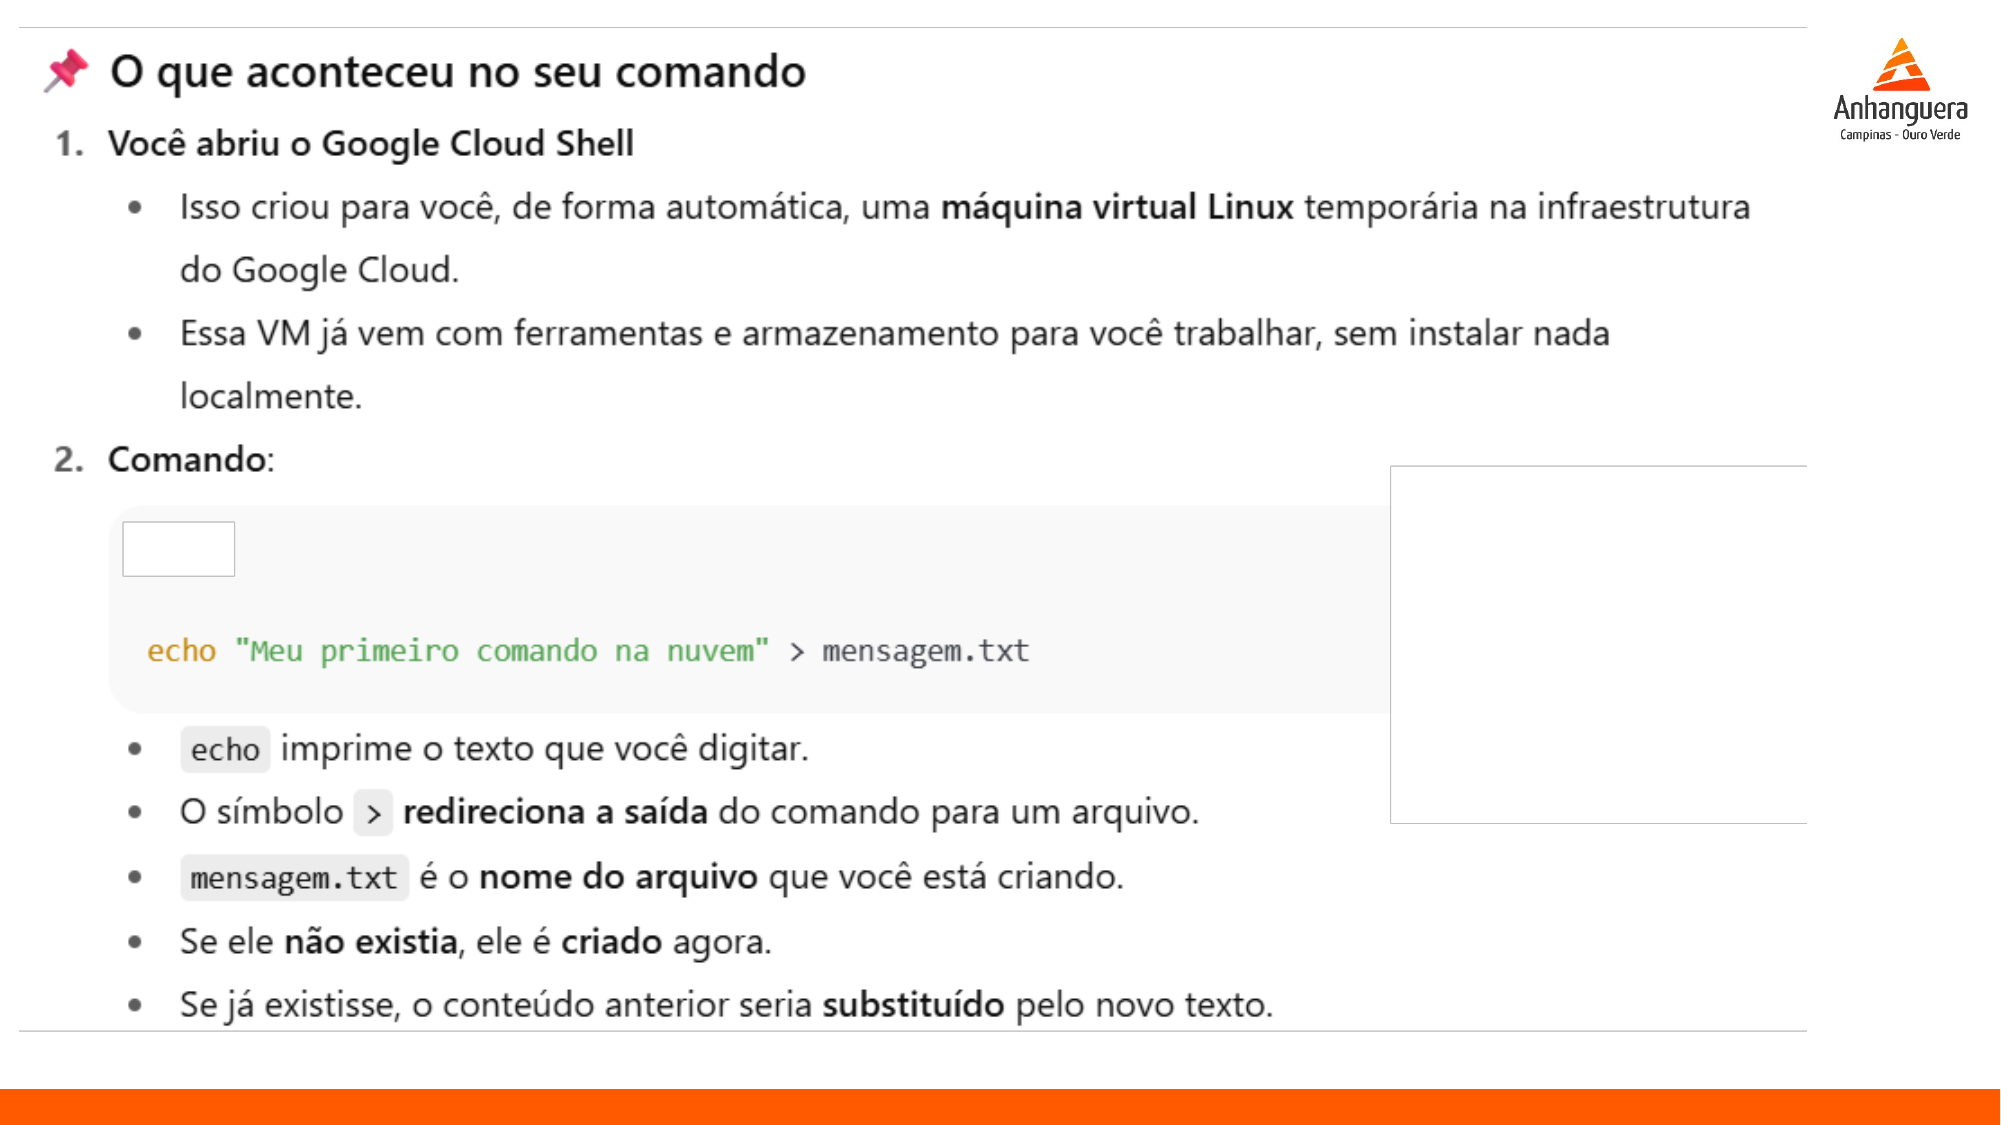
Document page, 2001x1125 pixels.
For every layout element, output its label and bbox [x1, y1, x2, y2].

picture [1826, 22, 1974, 170]
picture [19, 17, 1807, 1073]
